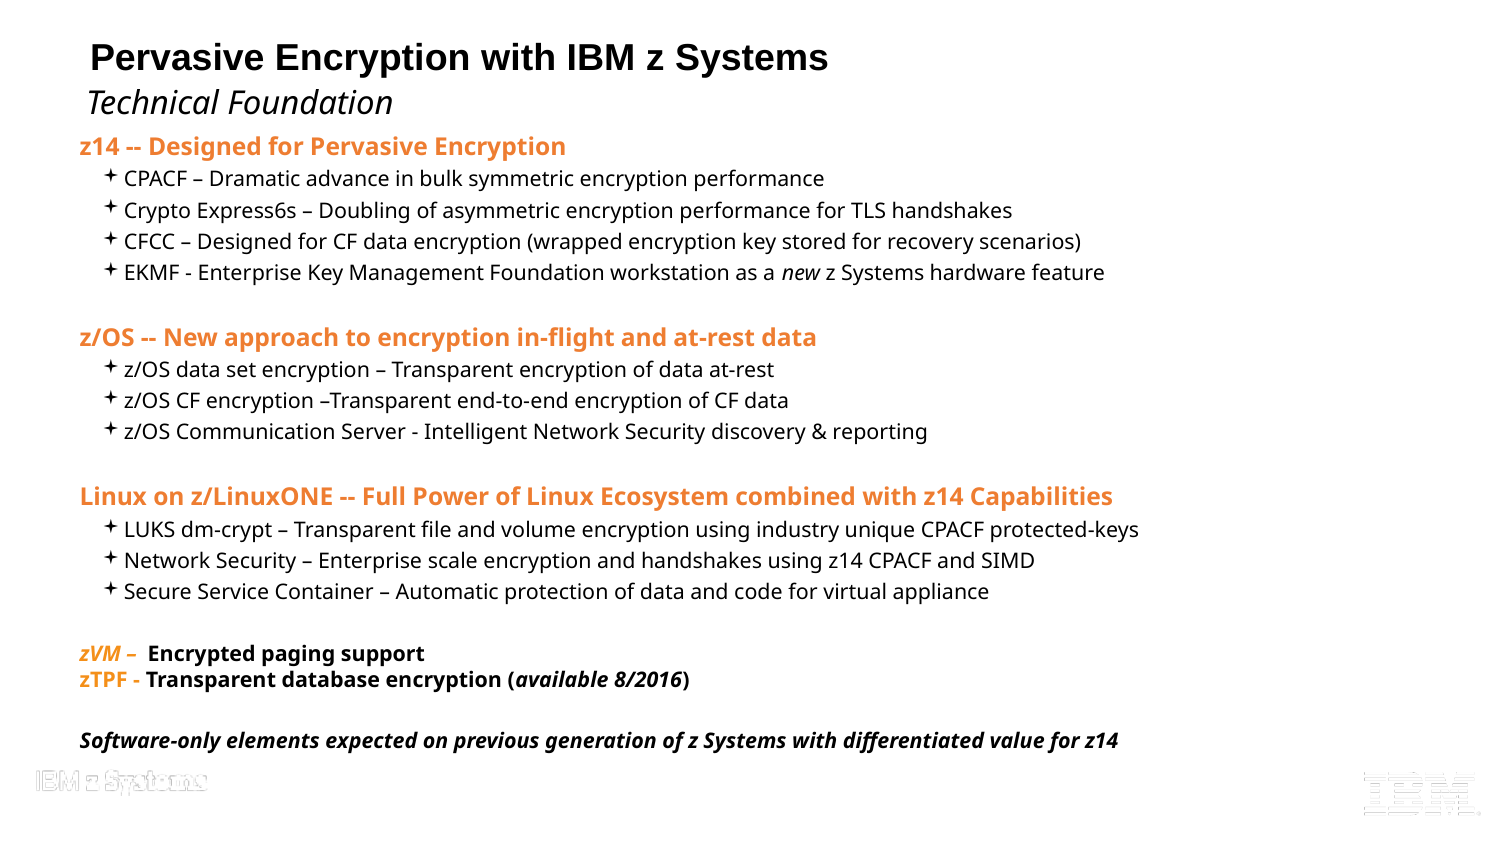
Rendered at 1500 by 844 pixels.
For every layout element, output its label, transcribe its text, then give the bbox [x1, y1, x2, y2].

text_box z14 -- Designed for Pervasive Encryption CPACF – Dramatic advance in bulk symmetric encryption performance Crypto Express6s – Doubling of asymmetric encryption performance for TLS handshakes CFCC – Designed for CF data encryption (wrapped encryption key stored for recovery scenarios) EKMF - Enterprise Key Management Foundation workstation as a new z Systems hardware feature z/OS -- New approach to encryption in-flight and at-rest data z/OS data set encryption – Transparent encryption of data at-rest z/OS CF encryption –Transparent end-to-end encryption of CF data z/OS Communication Server - Intelligent Network Security discovery & reporting Linux on z/LinuxONE -- Full Power of Linux Ecosystem combined with z14 Capabilities LUKS dm-crypt – Transparent file and volume encryption using industry unique CPACF protected-keys Network Security – Enterprise scale encryption and handshakes using z14 CPACF and SIMD Secure Service Container – Automatic protection of data and code for virtual appliance zVM – Encrypted paging support zTPF - Transparent database encryption (available 8/2016) Software-only elements expected on previous generation of z Systems with differentiated value for z14 [76, 118, 1412, 759]
picture [1362, 770, 1483, 817]
picture [35, 768, 208, 796]
text_box [158, 151, 932, 220]
text_box Technical Foundation [82, 78, 856, 126]
title Pervasive Encryption with IBM z Systems [75, 30, 1414, 85]
